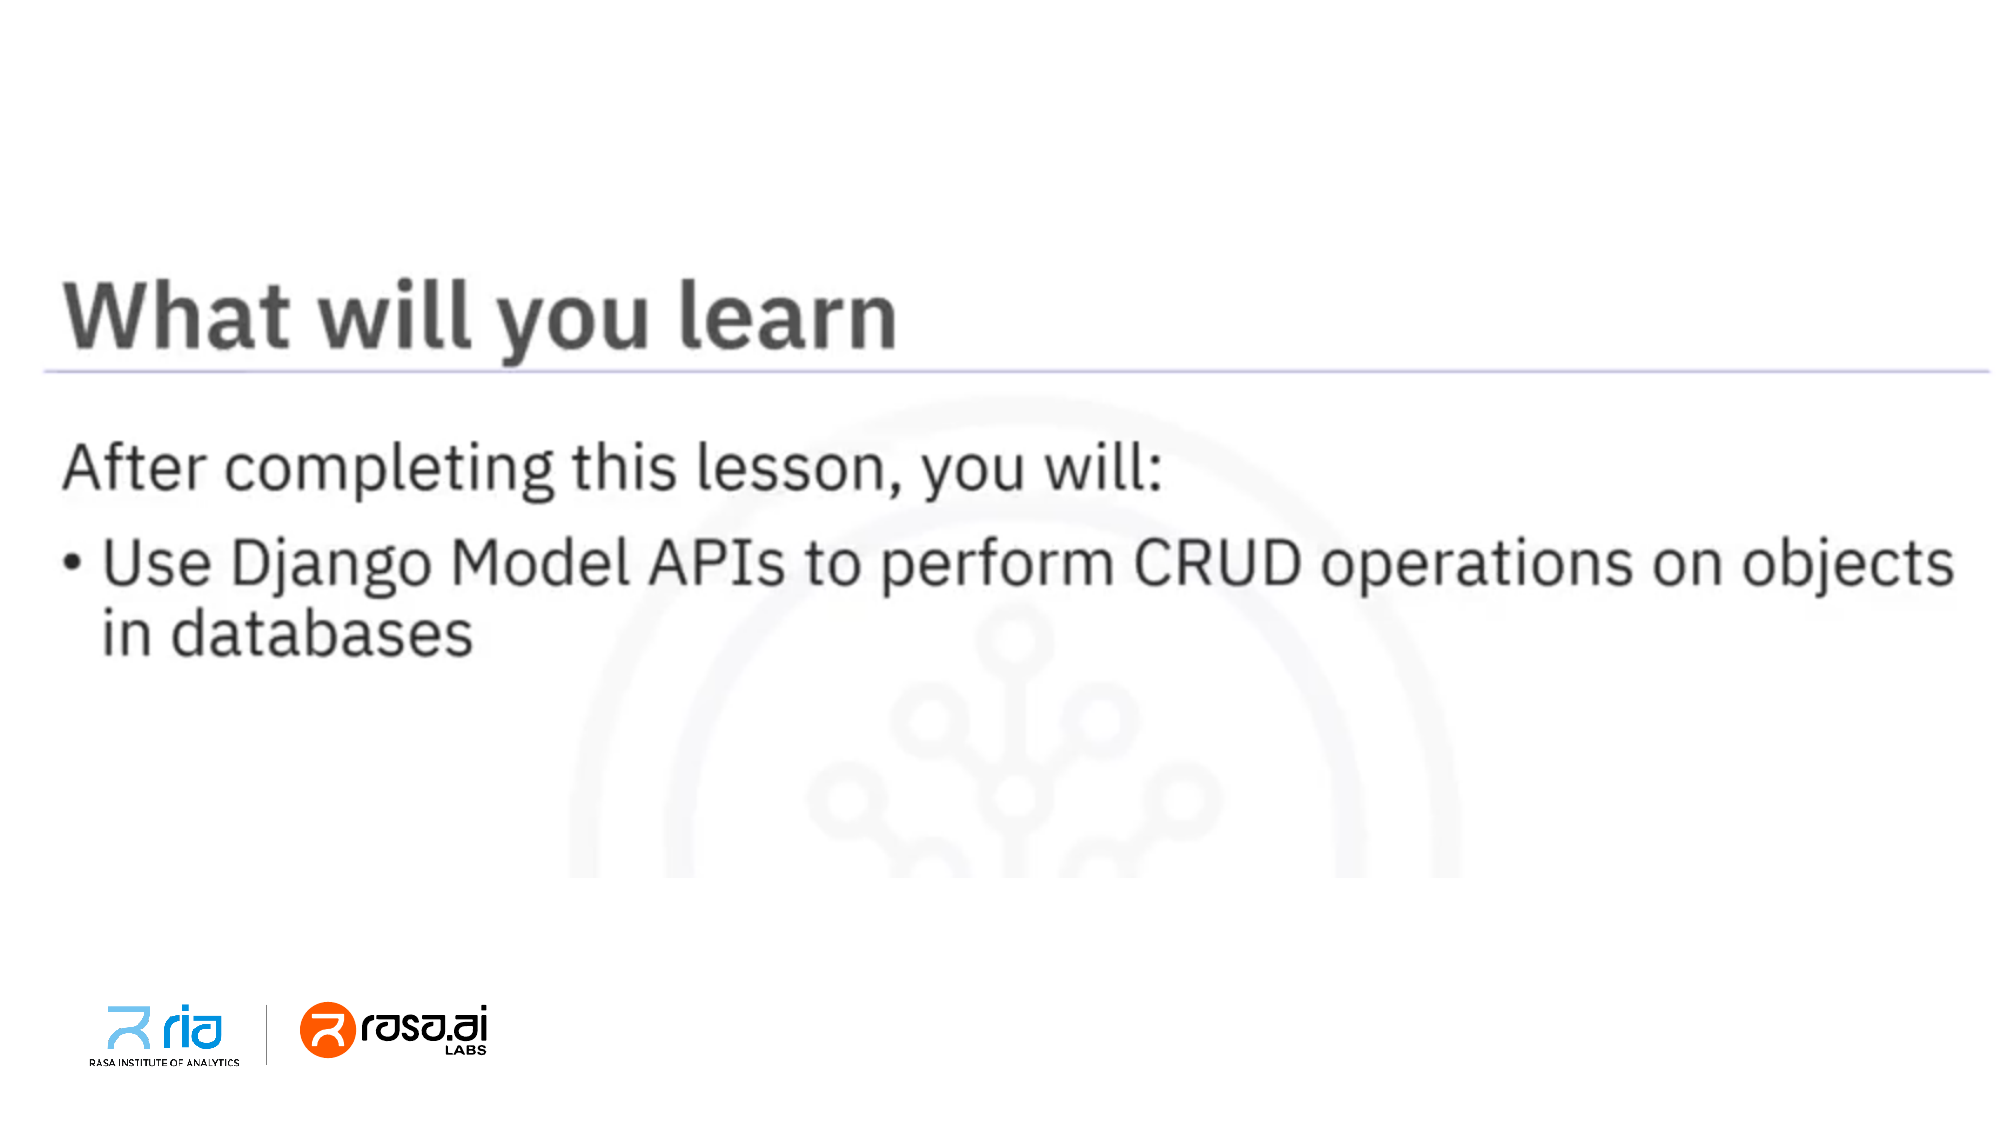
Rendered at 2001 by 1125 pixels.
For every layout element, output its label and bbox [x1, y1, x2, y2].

picture [78, 992, 250, 1078]
picture [0, 246, 2000, 879]
